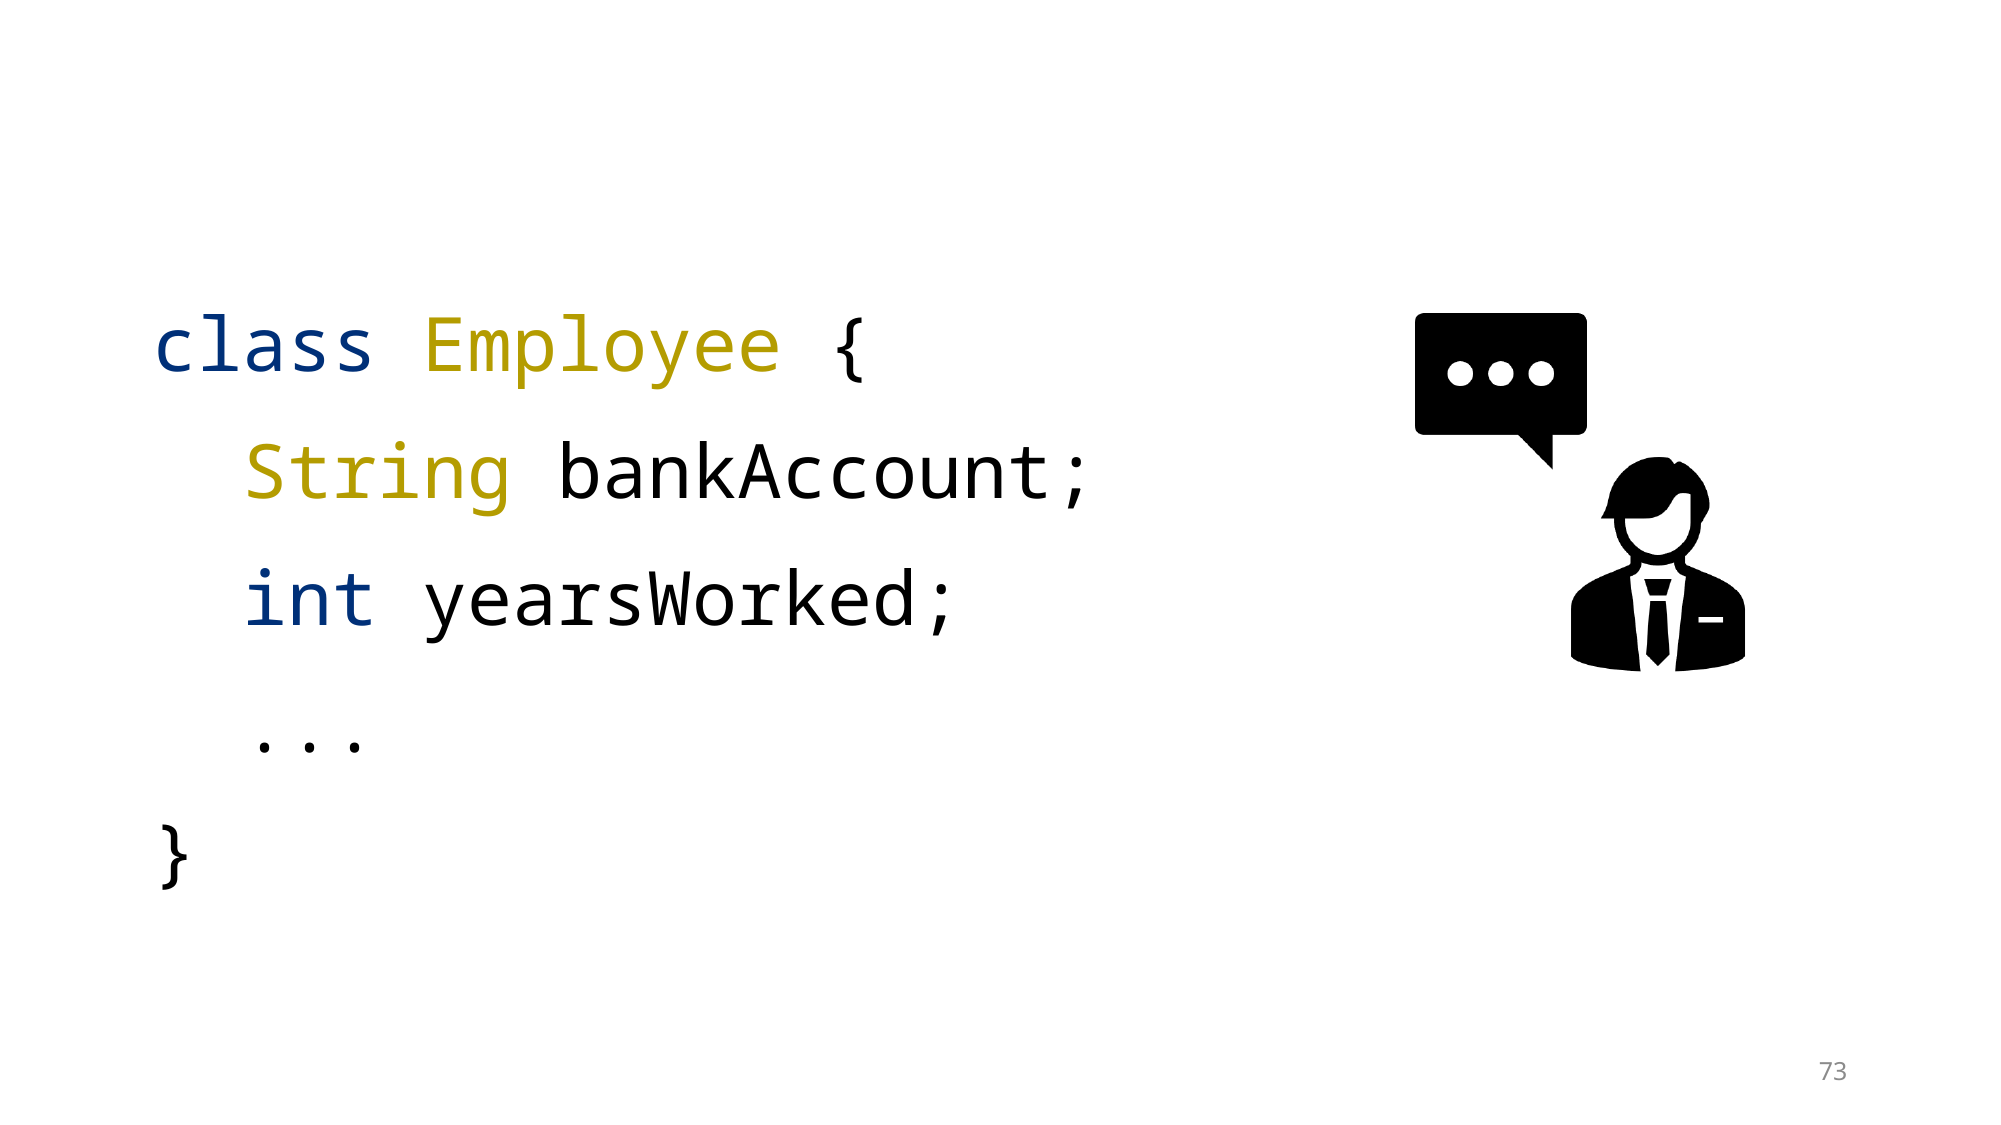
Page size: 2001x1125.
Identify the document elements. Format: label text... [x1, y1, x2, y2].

list class Employee { String bankAccount; int yearsWorked; ... } [137, 299, 1863, 1014]
picture [1379, 270, 1788, 693]
slide_number 73 [1412, 1042, 1863, 1103]
